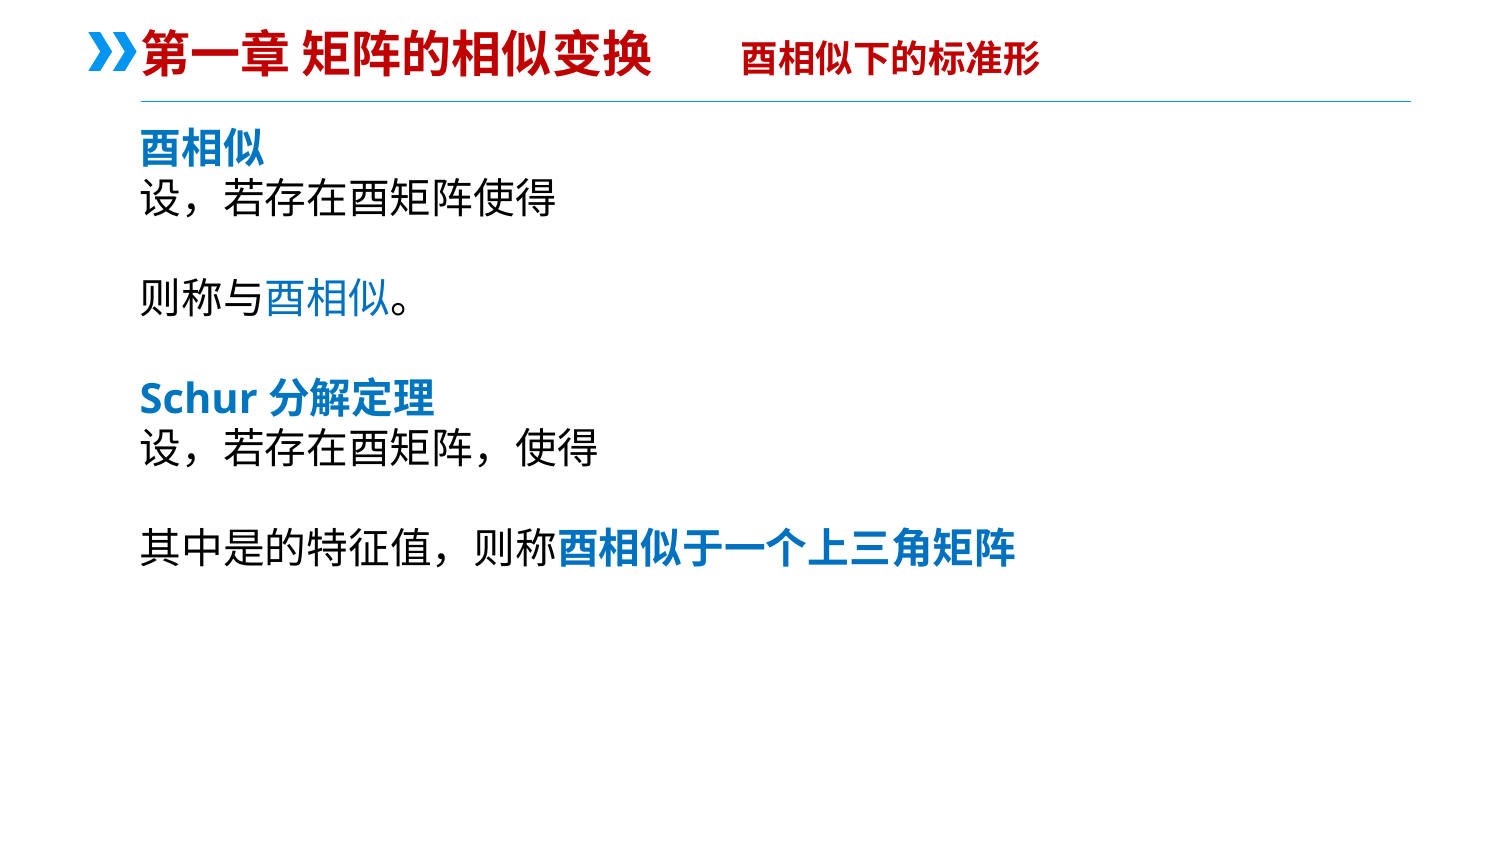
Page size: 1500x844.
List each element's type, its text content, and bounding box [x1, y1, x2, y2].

text_box 第一章 矩阵的相似变换 酉相似下的标准形 [140, 20, 1341, 84]
text_box [86, 30, 114, 73]
text_box [111, 30, 139, 73]
